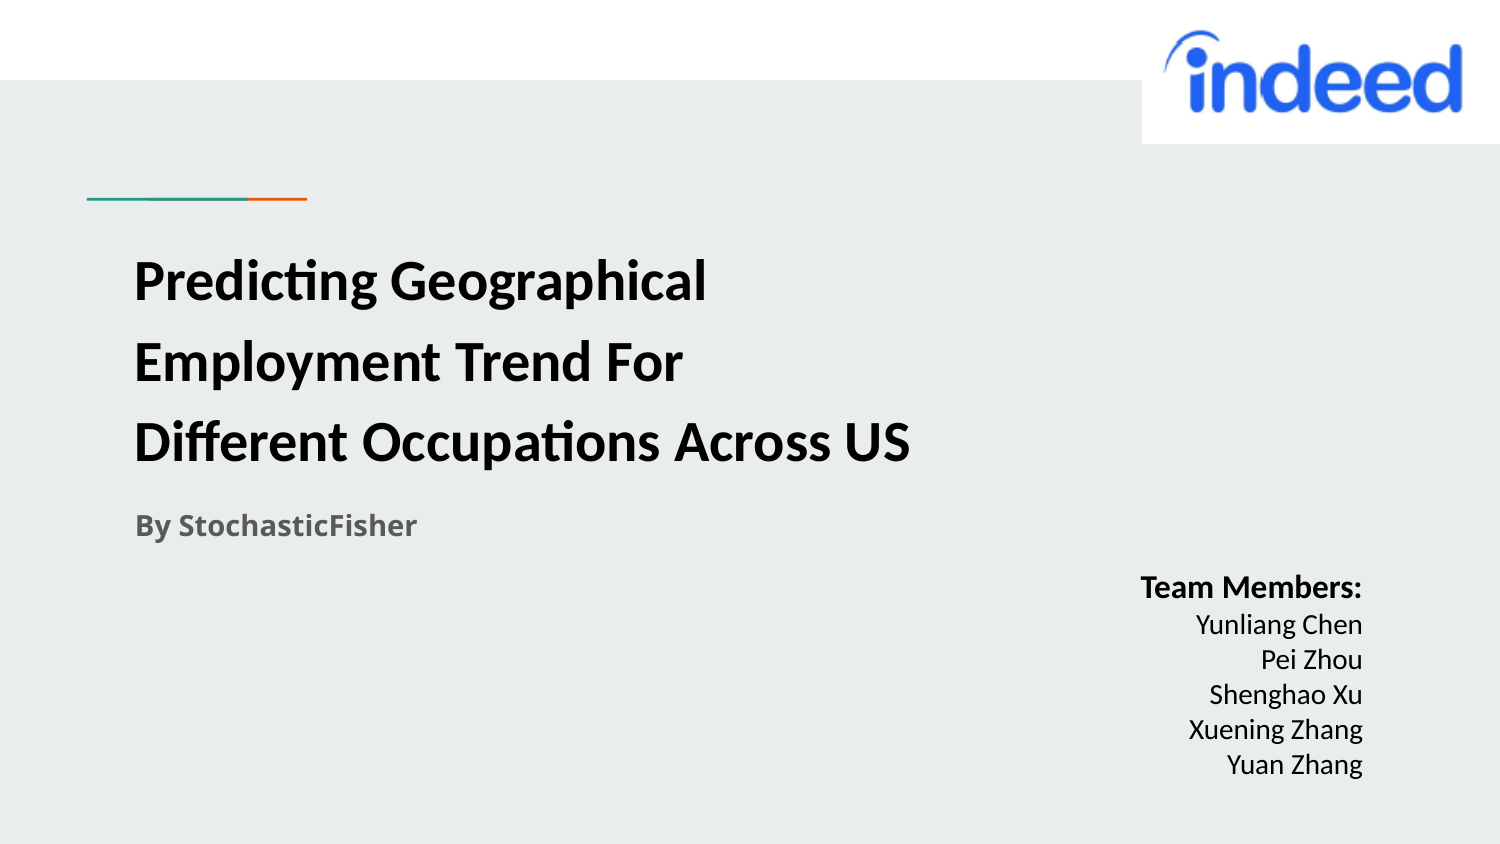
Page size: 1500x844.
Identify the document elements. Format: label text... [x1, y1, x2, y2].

title Predicting Geographical Employment Trend For Different Occupations Across US [119, 216, 1479, 490]
picture [1141, 0, 1500, 144]
text_box Team Members: Yunliang Chen Pei Zhou Shenghao Xu Xuening Zhang Yuan Zhang [921, 550, 1378, 775]
subtitle By StochasticFisher [119, 491, 922, 581]
